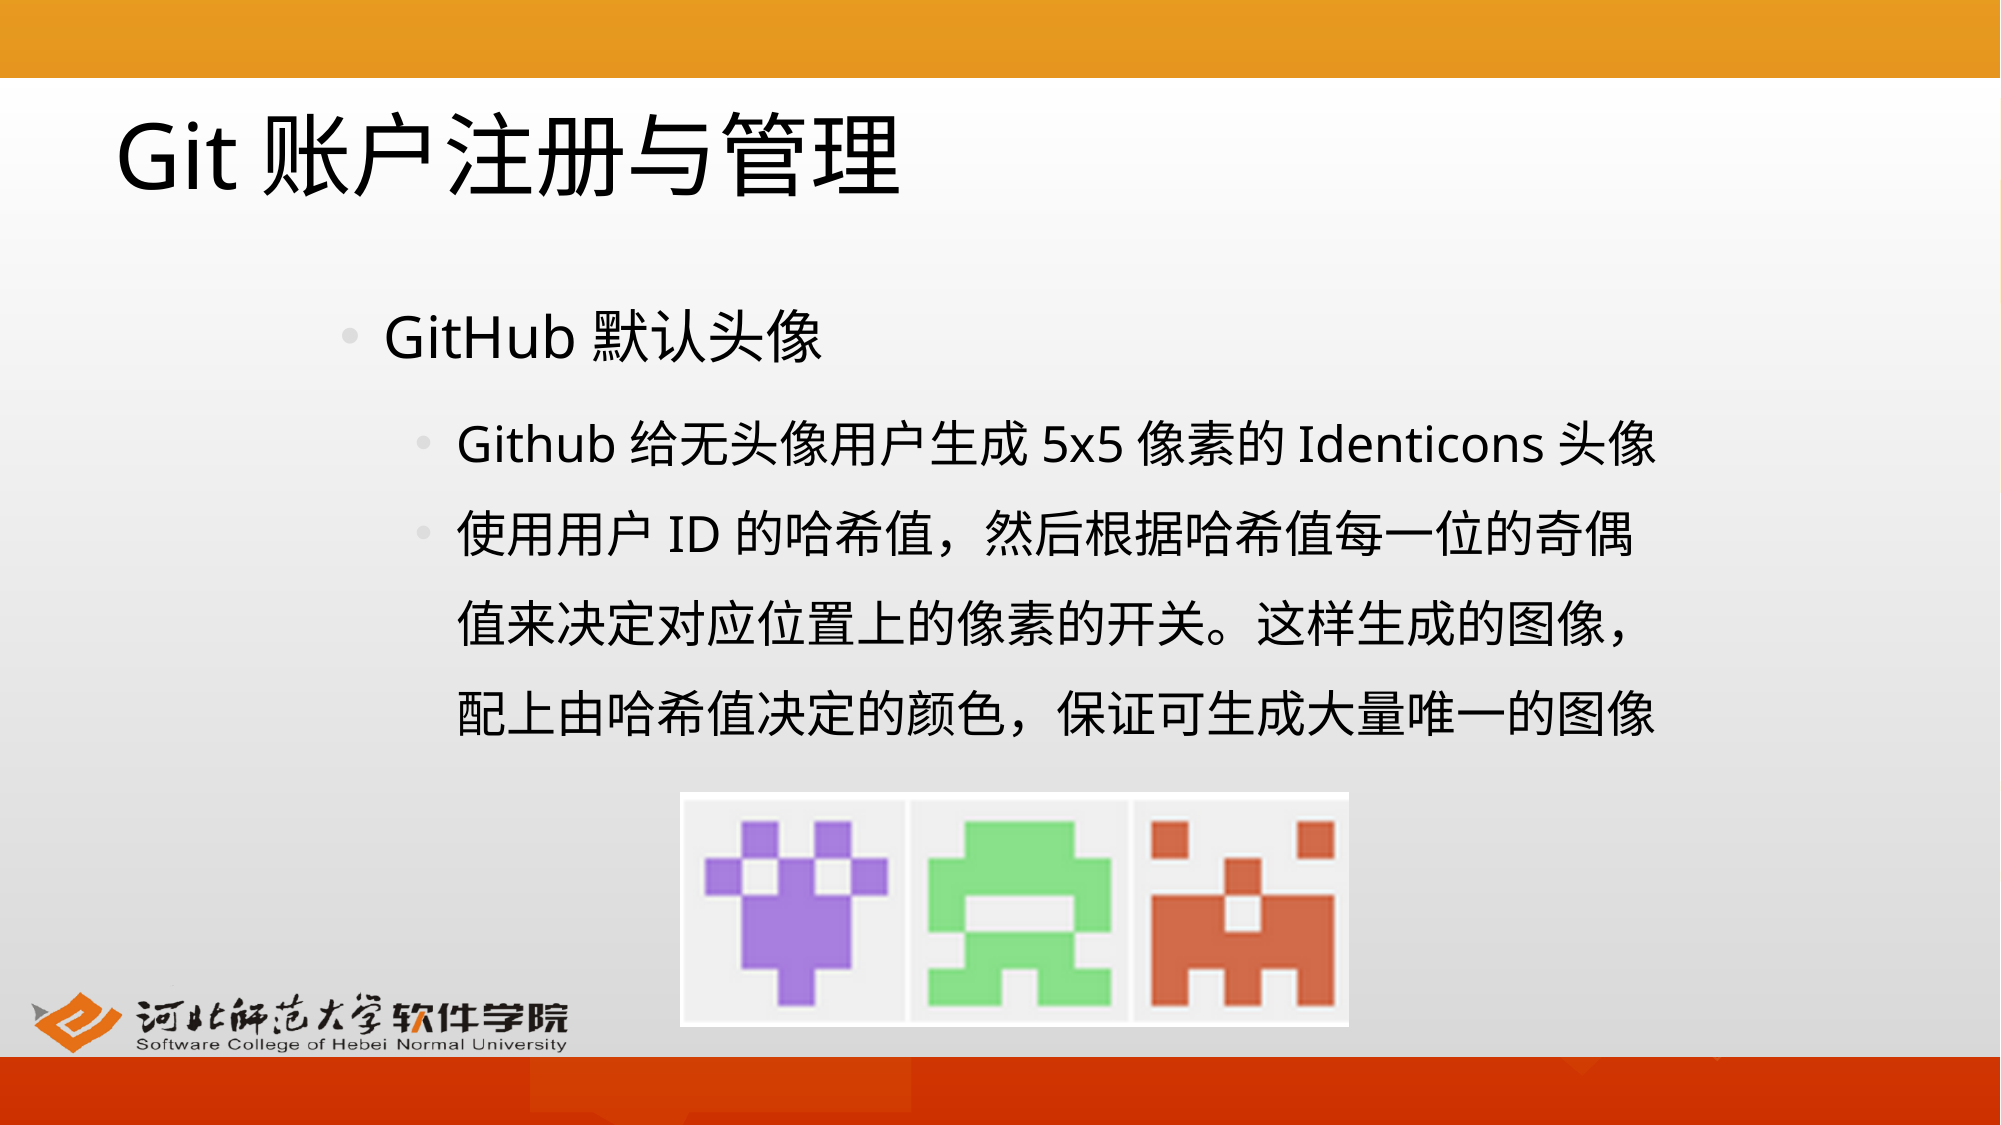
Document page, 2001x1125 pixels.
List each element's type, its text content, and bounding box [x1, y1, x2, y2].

picture [680, 792, 1350, 1027]
title Git账户注册与管理 [99, 58, 1900, 247]
picture [24, 982, 125, 1055]
picture [129, 985, 587, 1056]
list GitHub默认头像 Github给无头像用户生成5x5像素的Identicons头像 使用用户ID的哈希值，然后根据哈希值每一位的奇偶值来决定对应位置上的像素的开关。这样生成的图像，配上由哈希值决定的颜色，保证可生成大量唯一的图像 [324, 292, 1675, 778]
